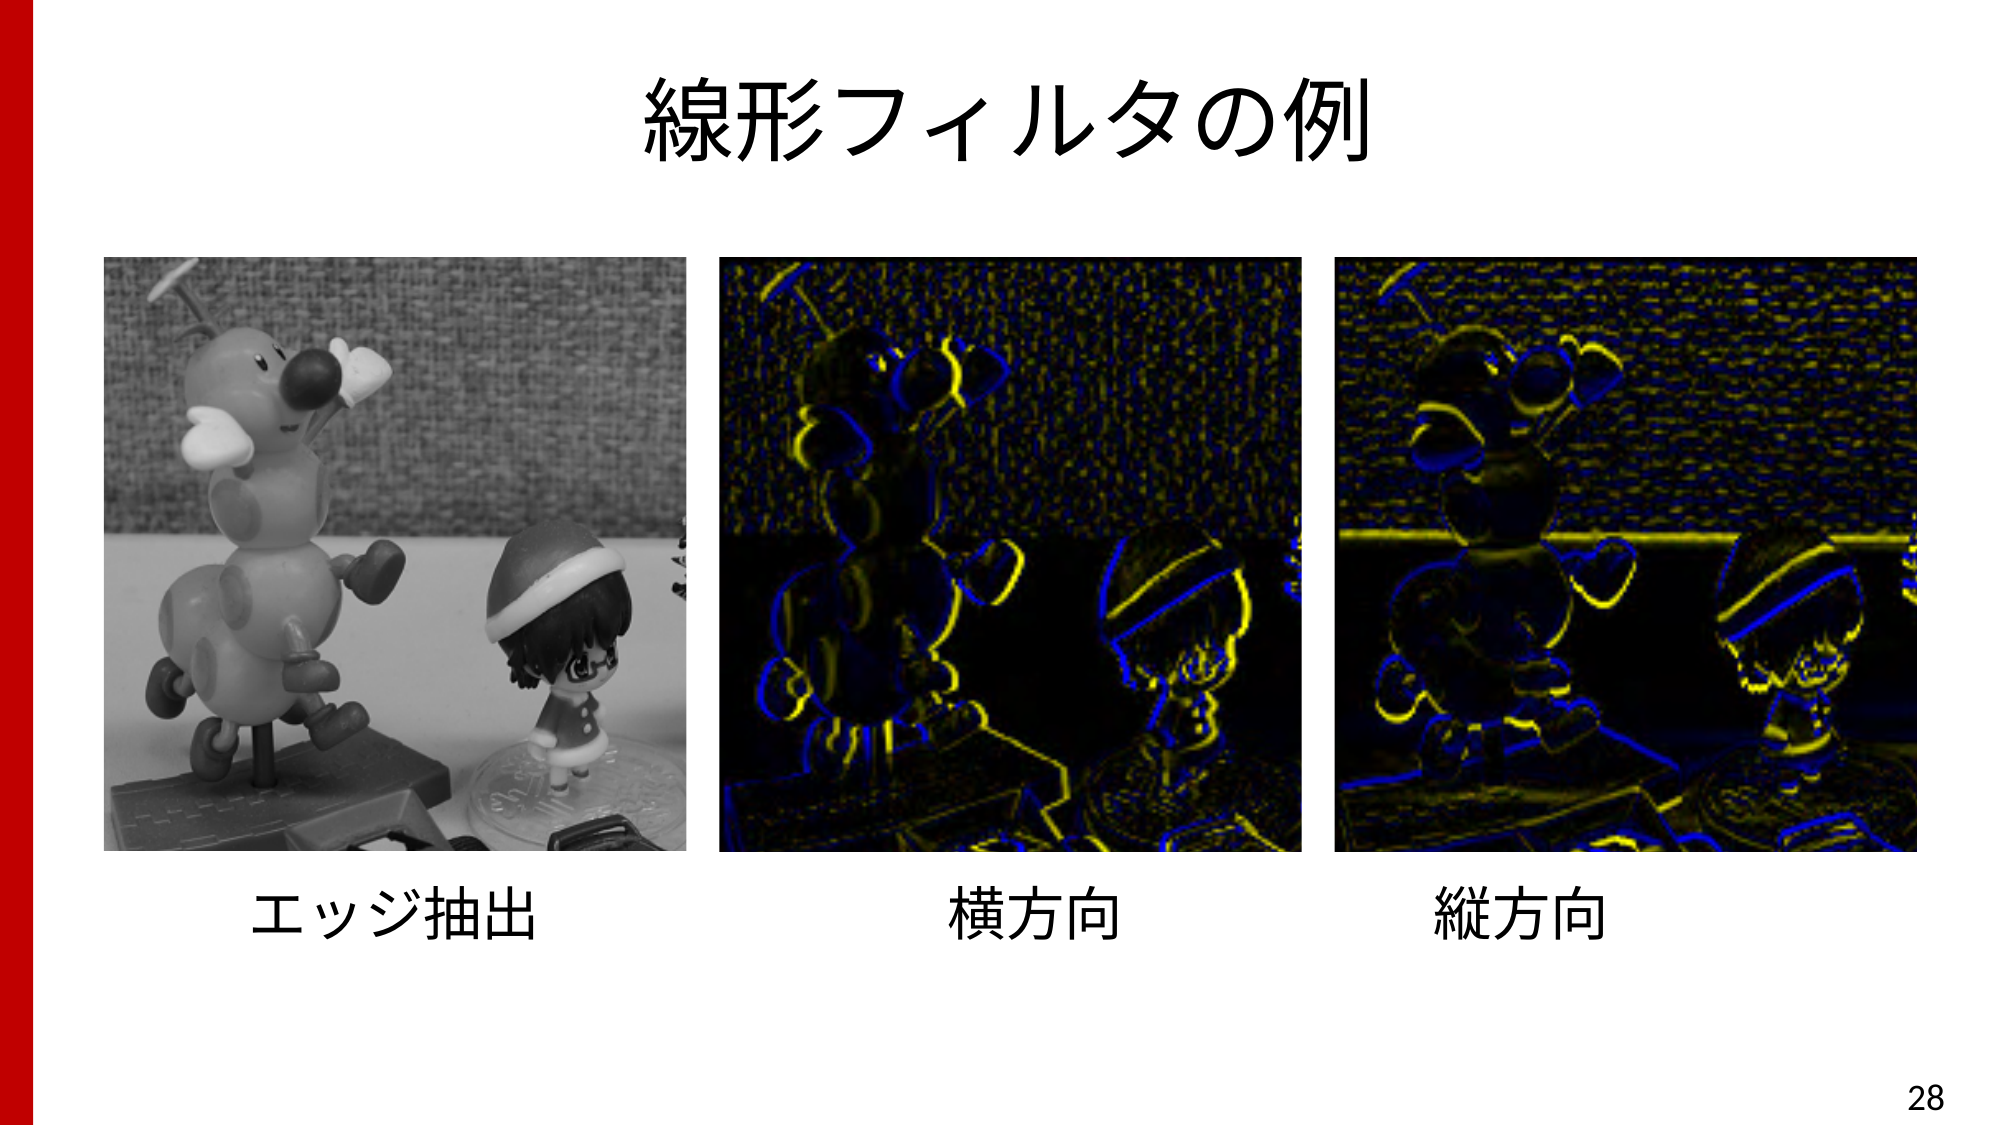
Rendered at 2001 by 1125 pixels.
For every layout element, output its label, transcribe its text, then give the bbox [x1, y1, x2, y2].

title 線形フィルタの例 [100, 64, 1917, 185]
text_box エッジ抽出 横方向 縦方向 [233, 864, 2000, 959]
slide_number 28 [1892, 1065, 2000, 1125]
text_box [103, 257, 1917, 852]
